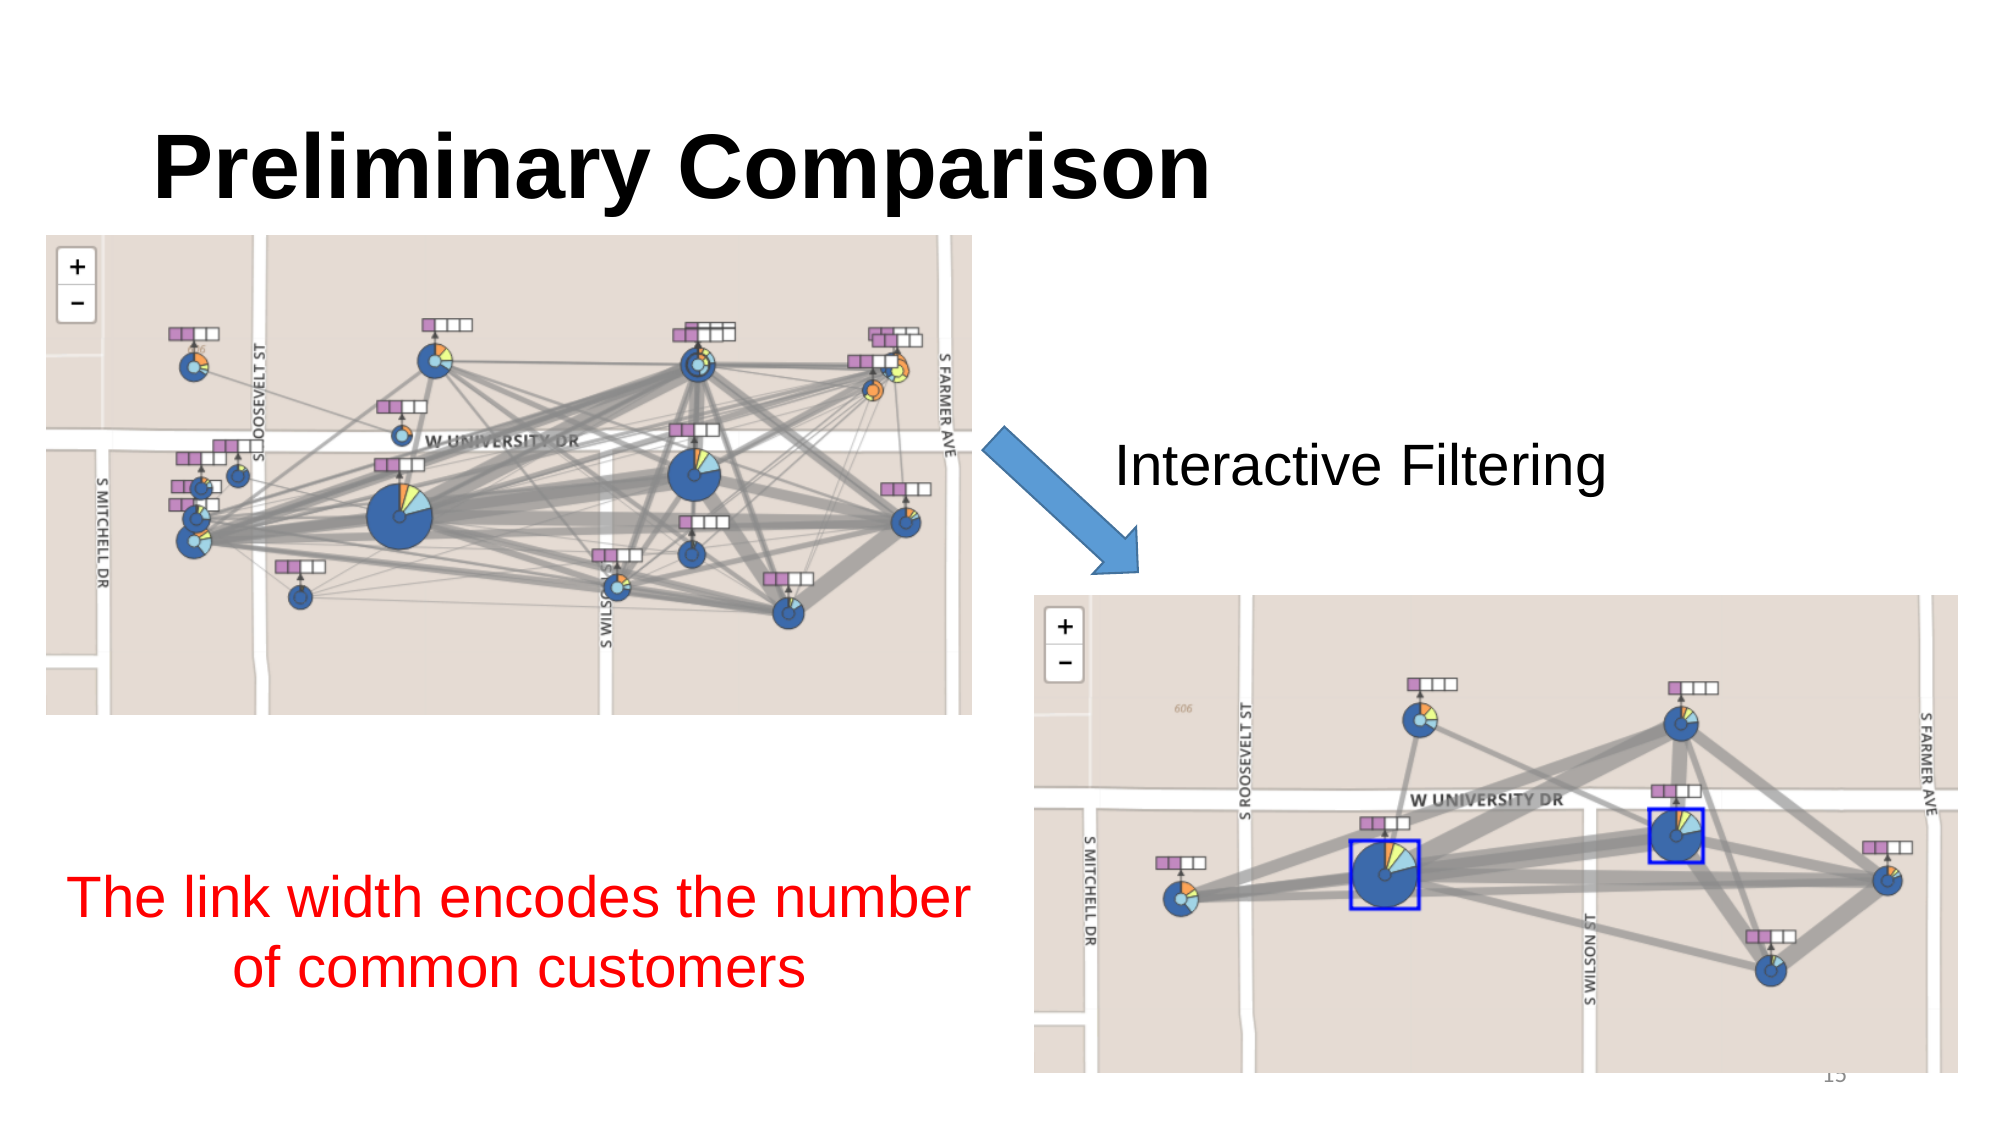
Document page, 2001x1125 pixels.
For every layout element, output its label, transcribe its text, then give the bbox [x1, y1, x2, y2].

text_box [981, 425, 1140, 576]
text_box Interactive Filtering [972, 419, 1751, 505]
title Preliminary Comparison [137, 59, 1958, 278]
text_box The link width encodes the number of common customers [36, 852, 1003, 1007]
picture [46, 235, 972, 715]
slide_number 15 [1412, 1073, 1863, 1103]
picture [1034, 595, 1958, 1073]
